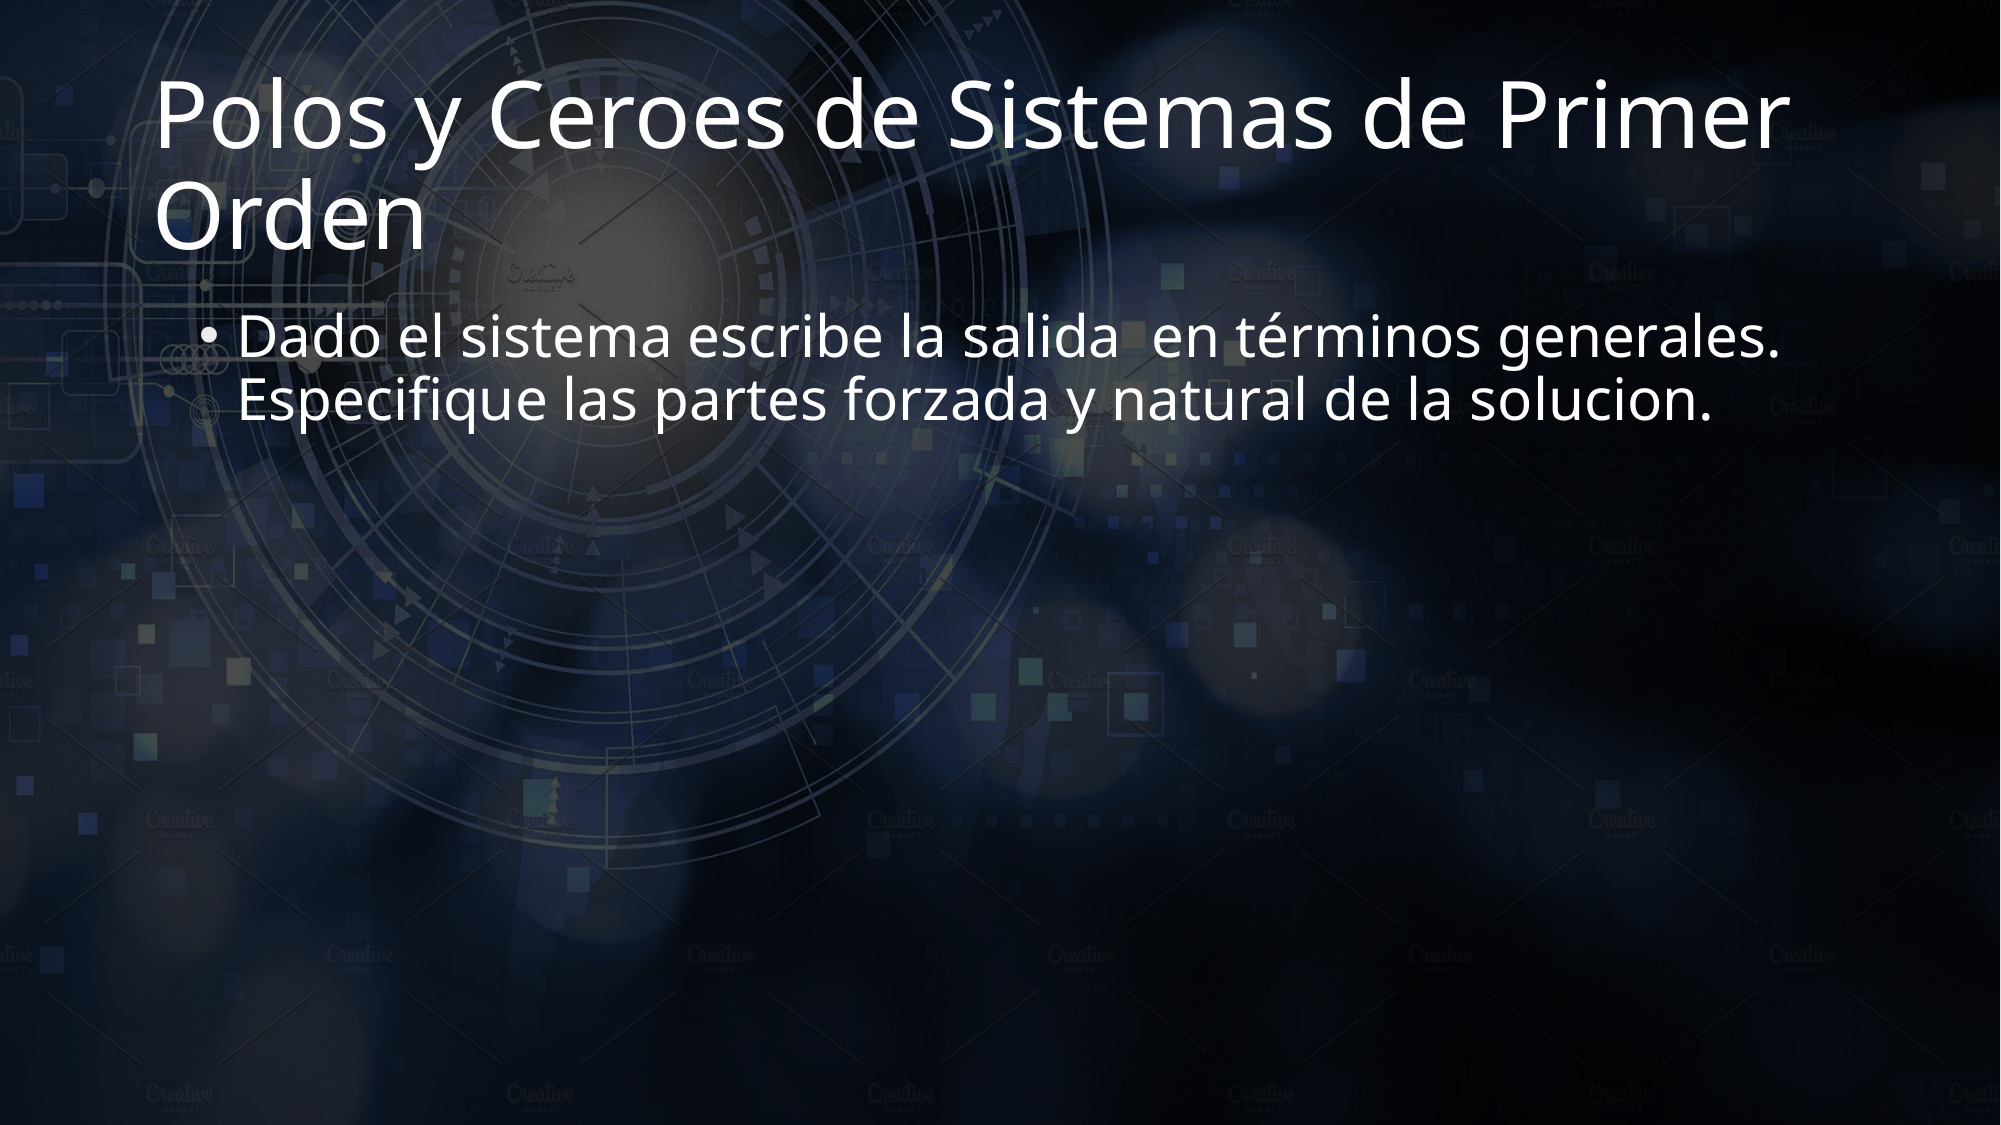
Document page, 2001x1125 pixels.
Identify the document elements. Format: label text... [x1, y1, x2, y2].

picture [0, 0, 2001, 1125]
title Polos y Ceroes de Sistemas de Primer Orden [137, 59, 1863, 278]
